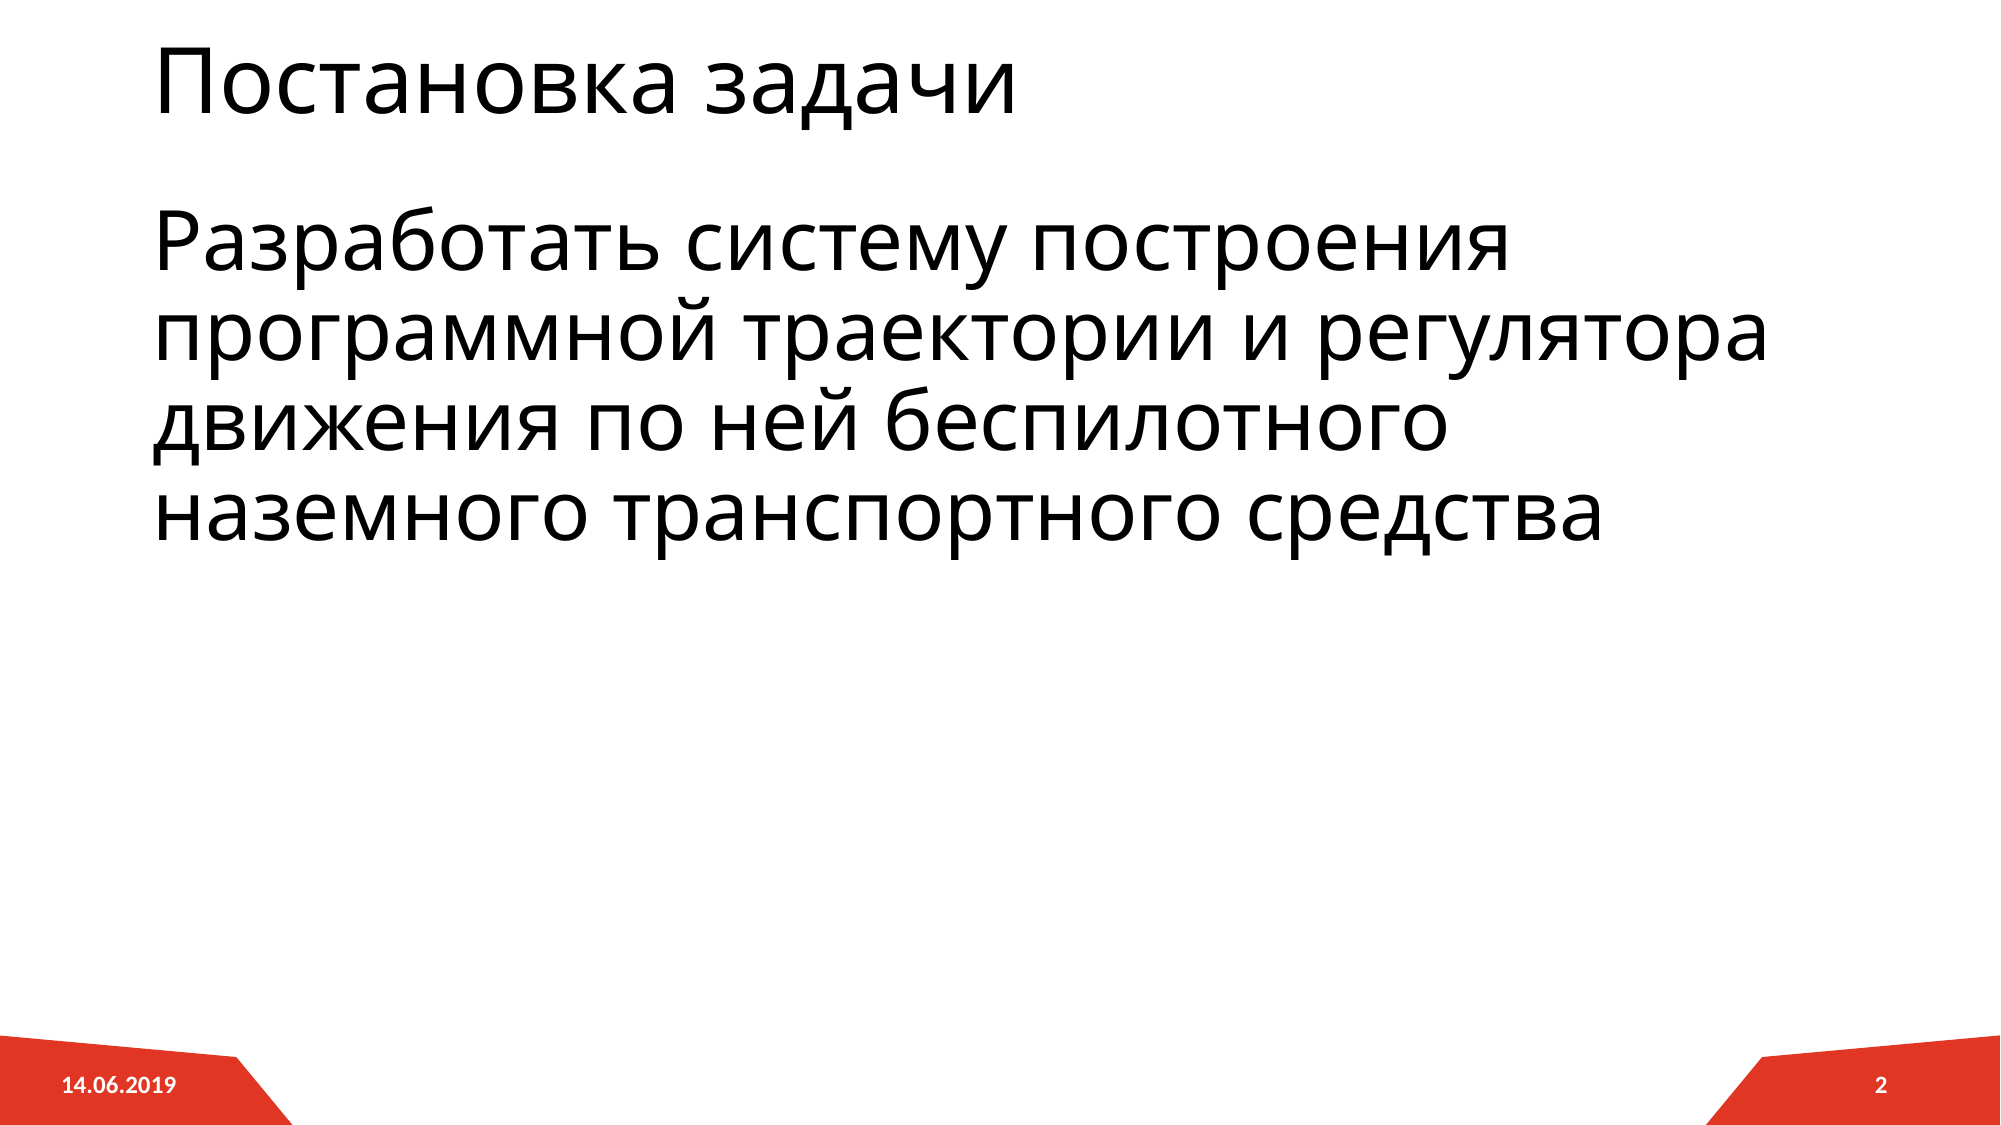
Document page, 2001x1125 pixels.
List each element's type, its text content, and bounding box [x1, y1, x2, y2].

title Постановка задачи [137, 21, 1863, 148]
slide_number 2 [1762, 1042, 2000, 1125]
list Разработать систему построения программной траектории и регулятора движения по ней беспилотного наземного транспортного средства [137, 191, 1863, 1014]
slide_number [0, 1042, 238, 1125]
